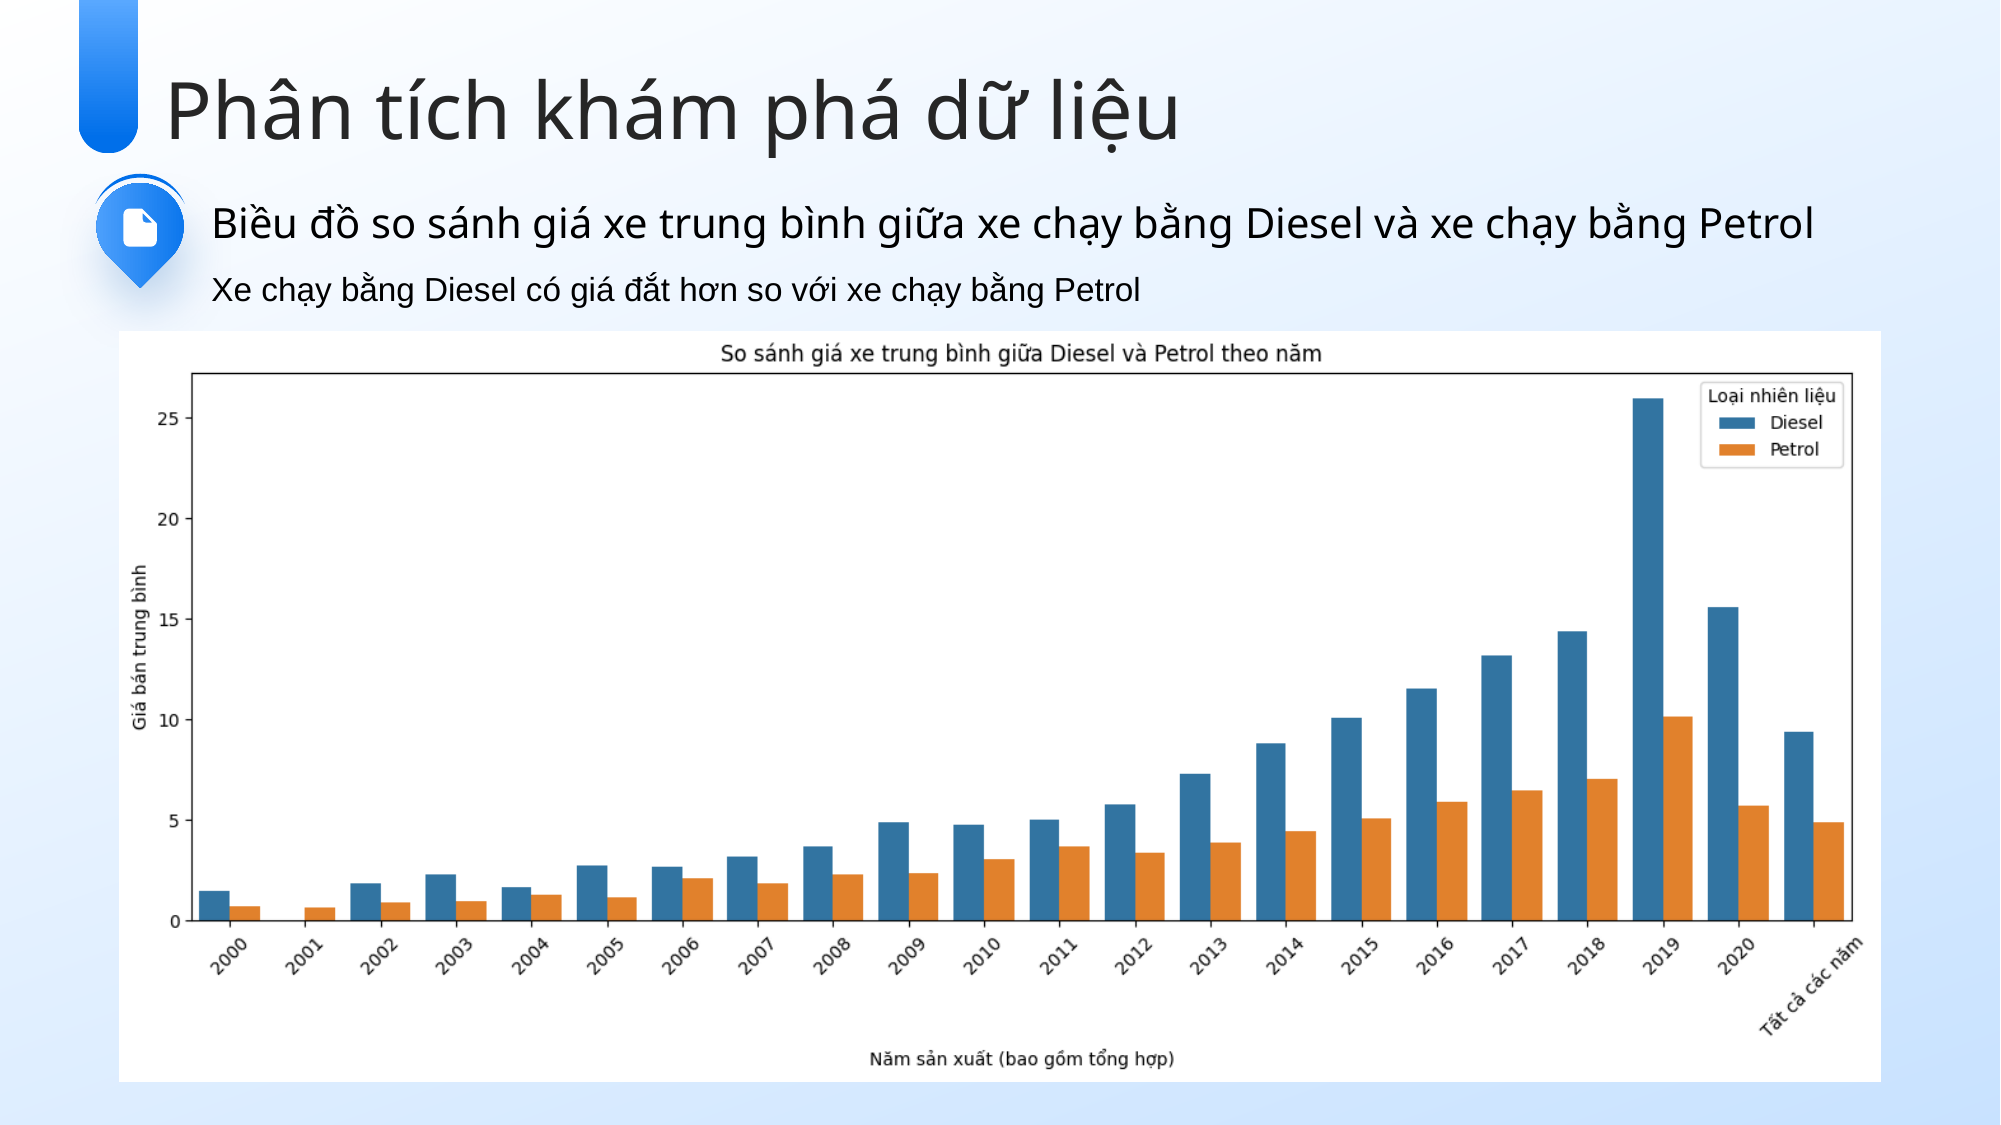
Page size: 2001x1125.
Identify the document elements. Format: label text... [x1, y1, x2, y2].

text_box Xe chạy bằng Diesel có giá đắt hơn so với xe chạy bằng Petrol [211, 248, 1231, 330]
text_box Biều đồ so sánh giá xe trung bình giữa xe chạy bằng Diesel và xe chạy bằng Petrol [211, 162, 1907, 247]
text_box [95, 173, 185, 204]
text_box [0, 0, 2000, 1125]
text_box [96, 183, 184, 289]
text_box [123, 208, 157, 247]
text_box [78, 0, 138, 154]
picture [119, 331, 1881, 1082]
text_box Phân tích khám phá dữ liệu [164, 67, 1890, 139]
